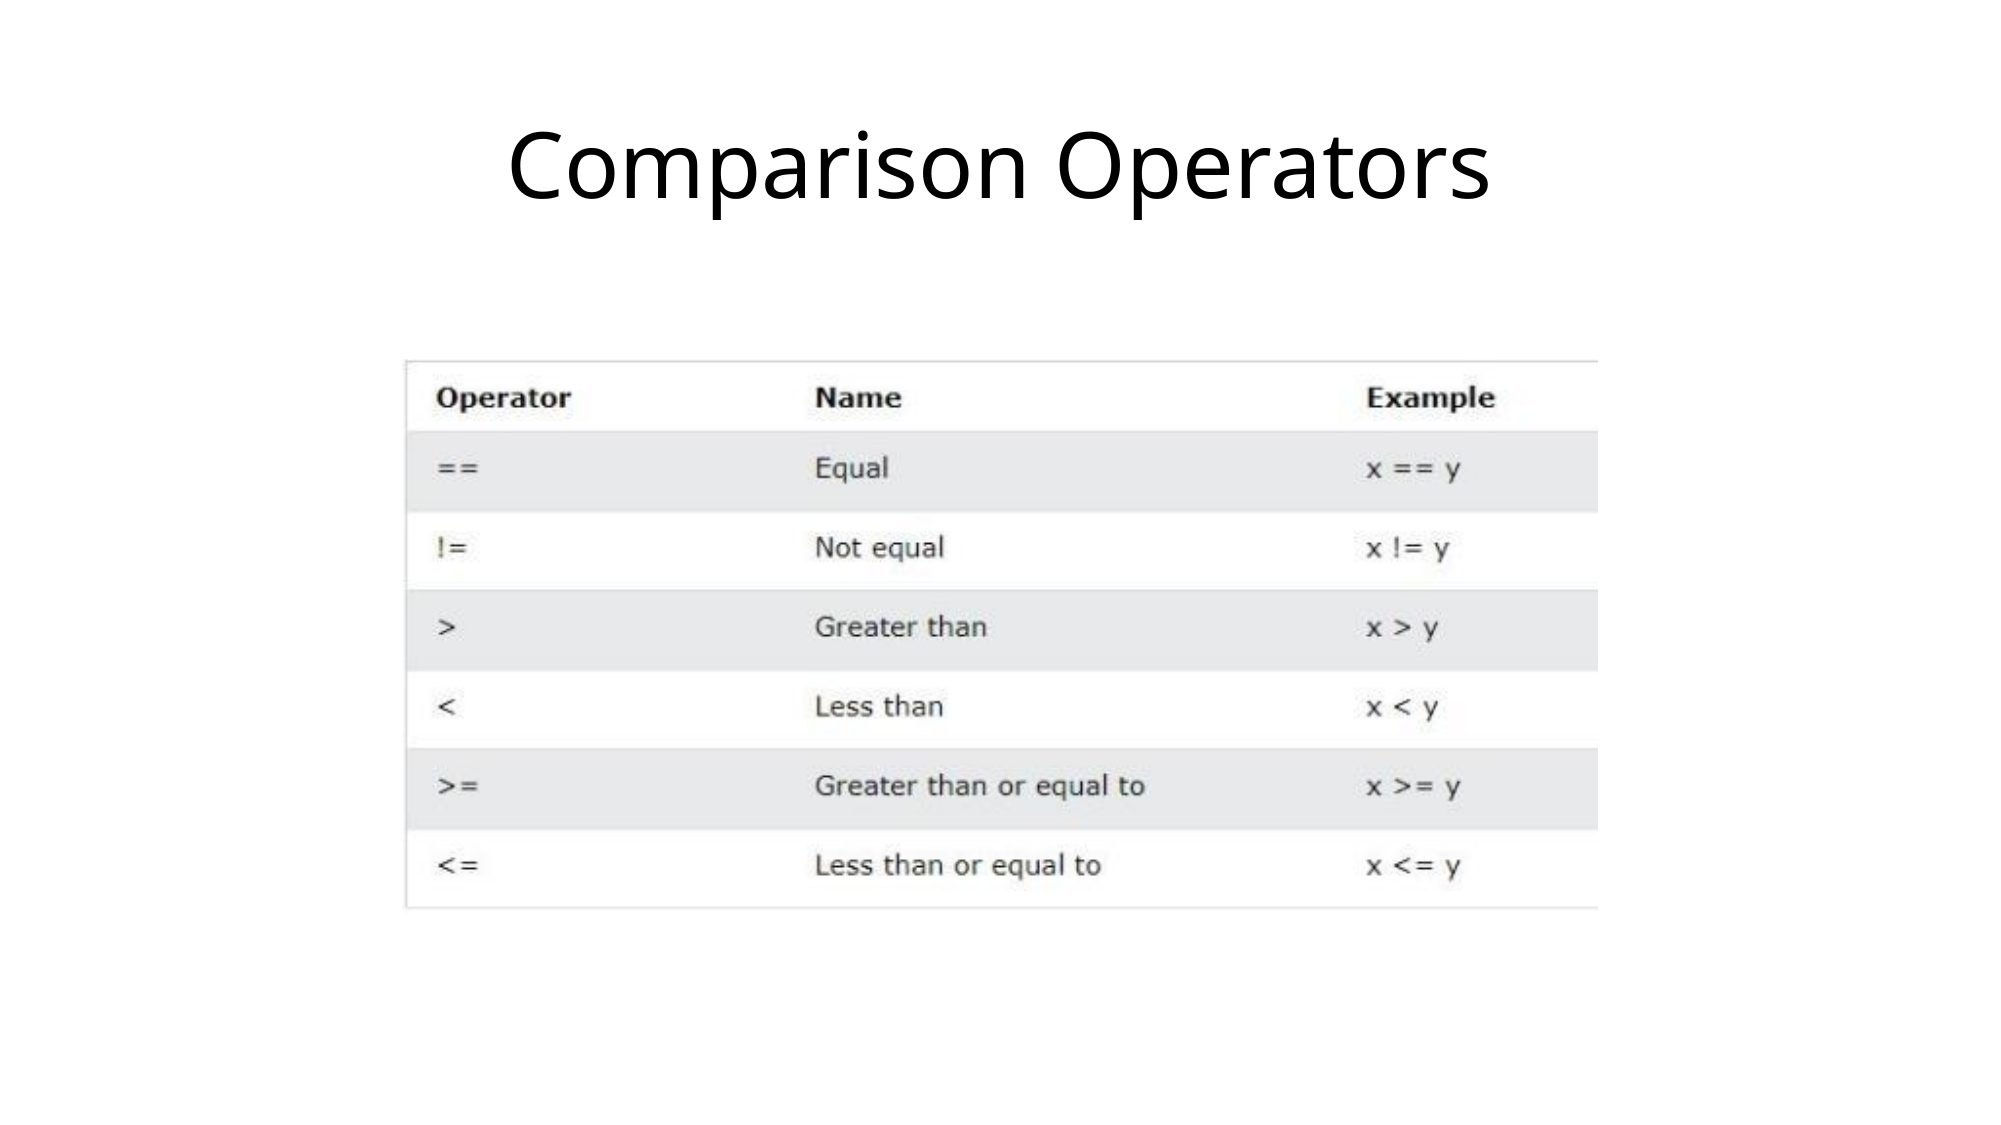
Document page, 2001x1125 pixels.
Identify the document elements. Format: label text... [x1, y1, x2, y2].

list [402, 359, 1598, 913]
title Comparison Operators [137, 59, 1863, 278]
